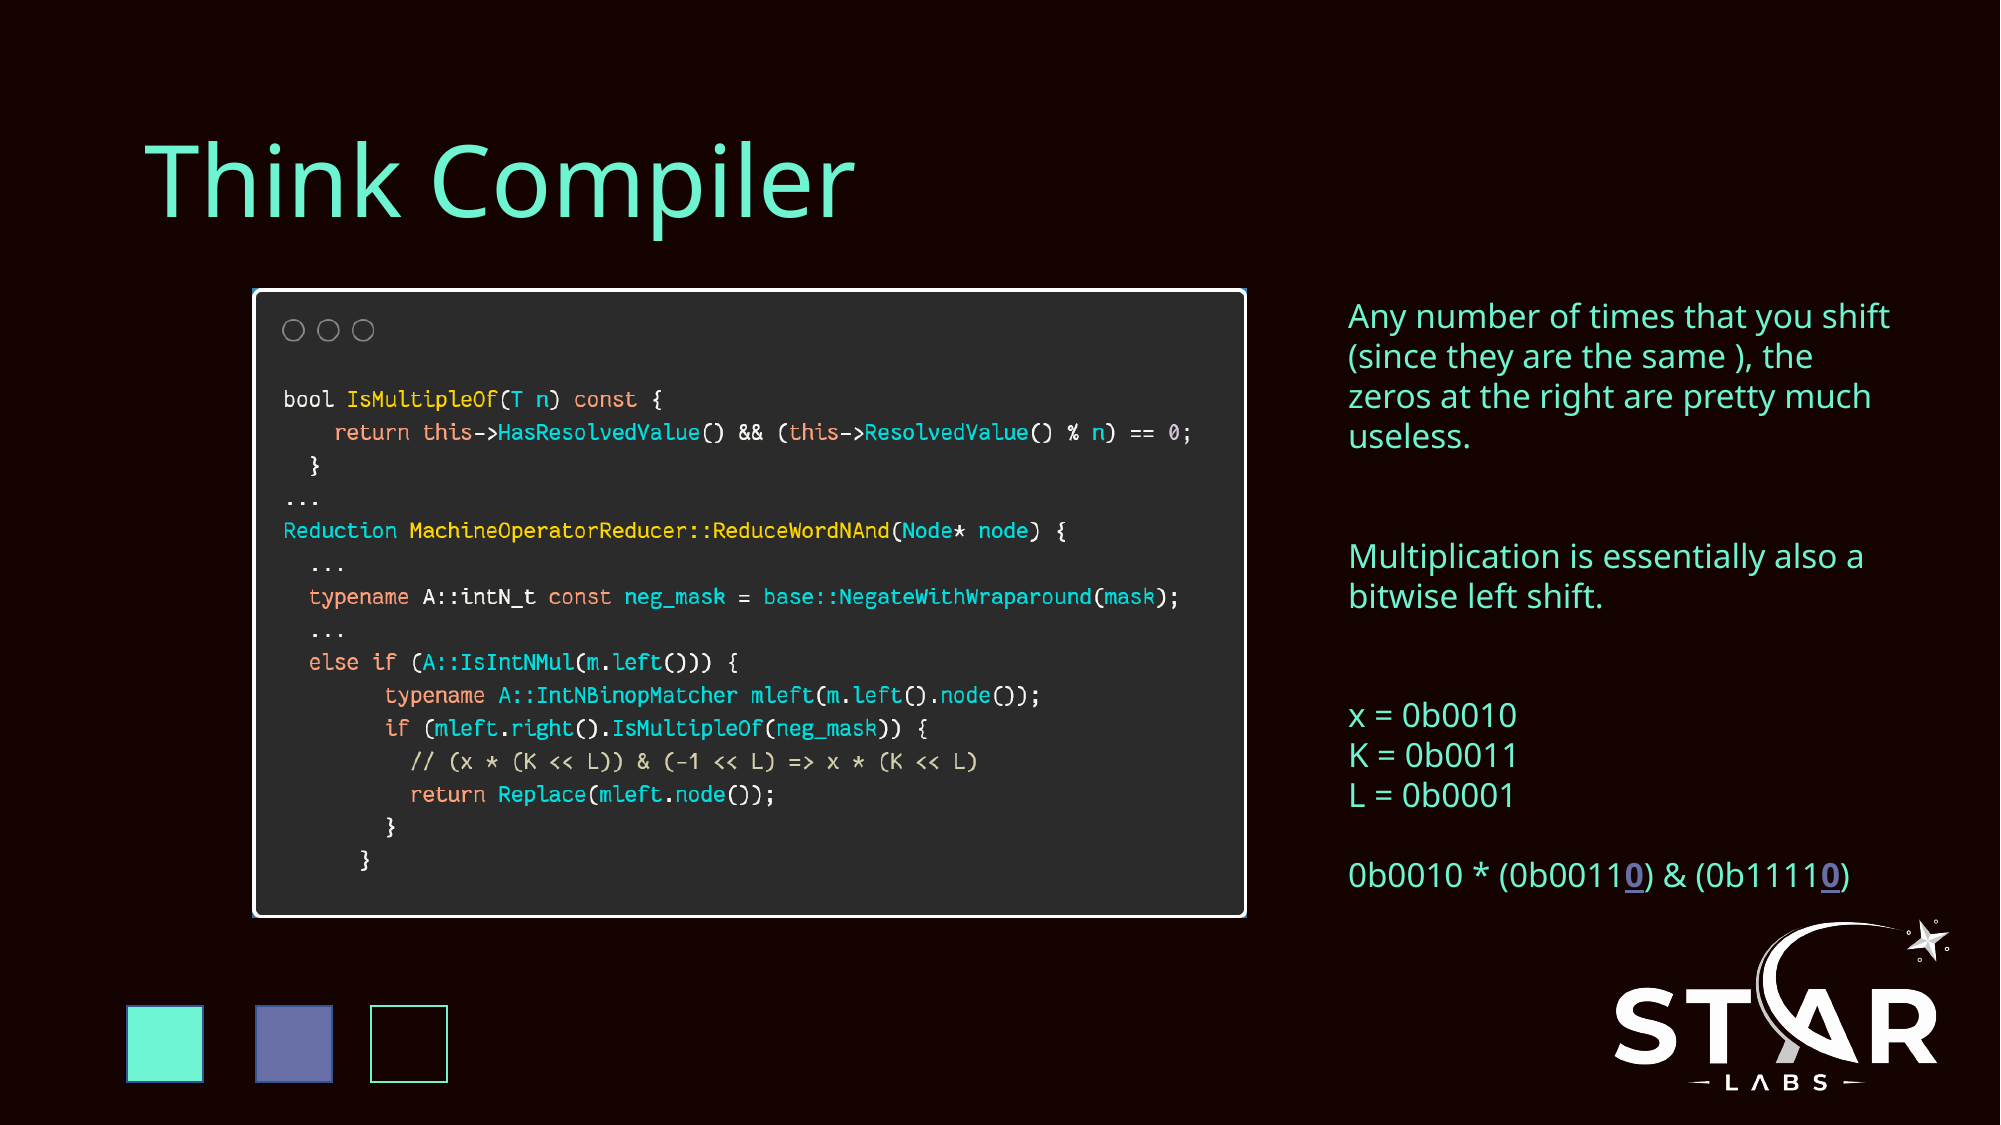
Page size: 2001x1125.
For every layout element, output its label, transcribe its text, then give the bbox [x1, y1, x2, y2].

text_box Any number of times that you shift (since they are the same ), the zeros at the right are pretty much useless. Multiplication is essentially also a bitwise left shift. x = 0b0010 K = 0b0011 L = 0b0001 0b0010 * (0b00110) & (0b11110) [1333, 288, 1909, 902]
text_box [248, 883, 325, 1125]
picture [1466, 722, 2000, 1125]
picture [252, 287, 1247, 918]
title Think Compiler [130, 76, 1855, 294]
